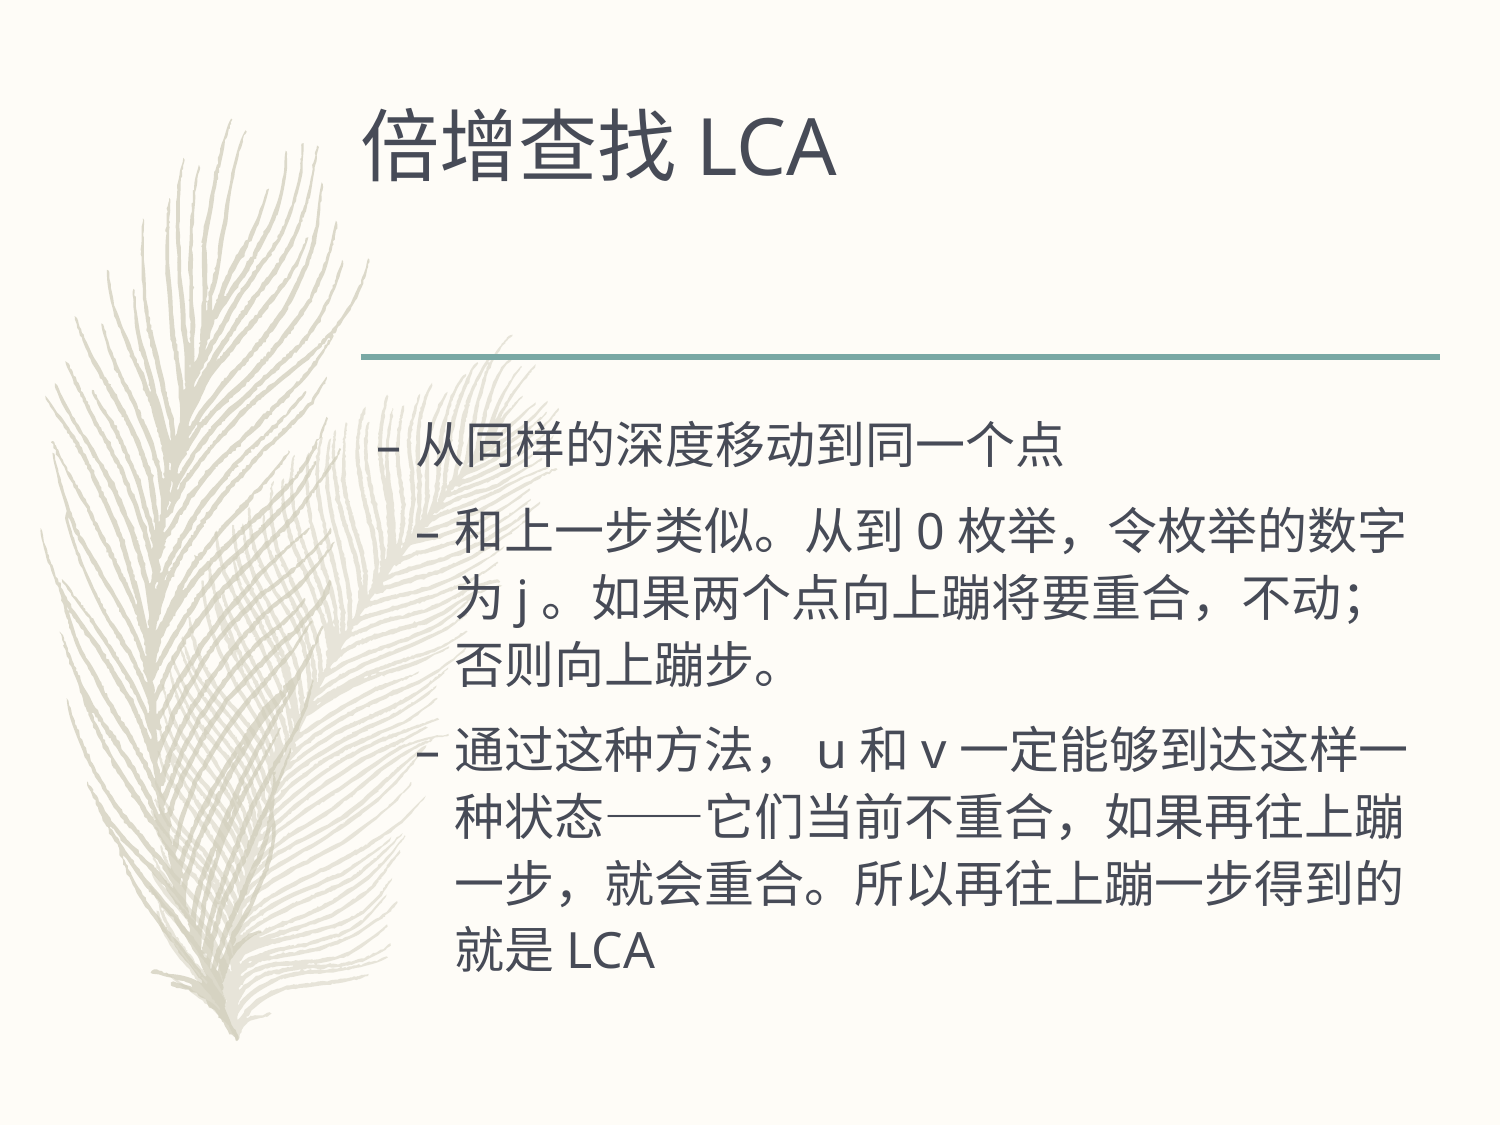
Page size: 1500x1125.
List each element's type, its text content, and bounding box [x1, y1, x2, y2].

title 倍增查找LCA [345, 93, 1440, 350]
